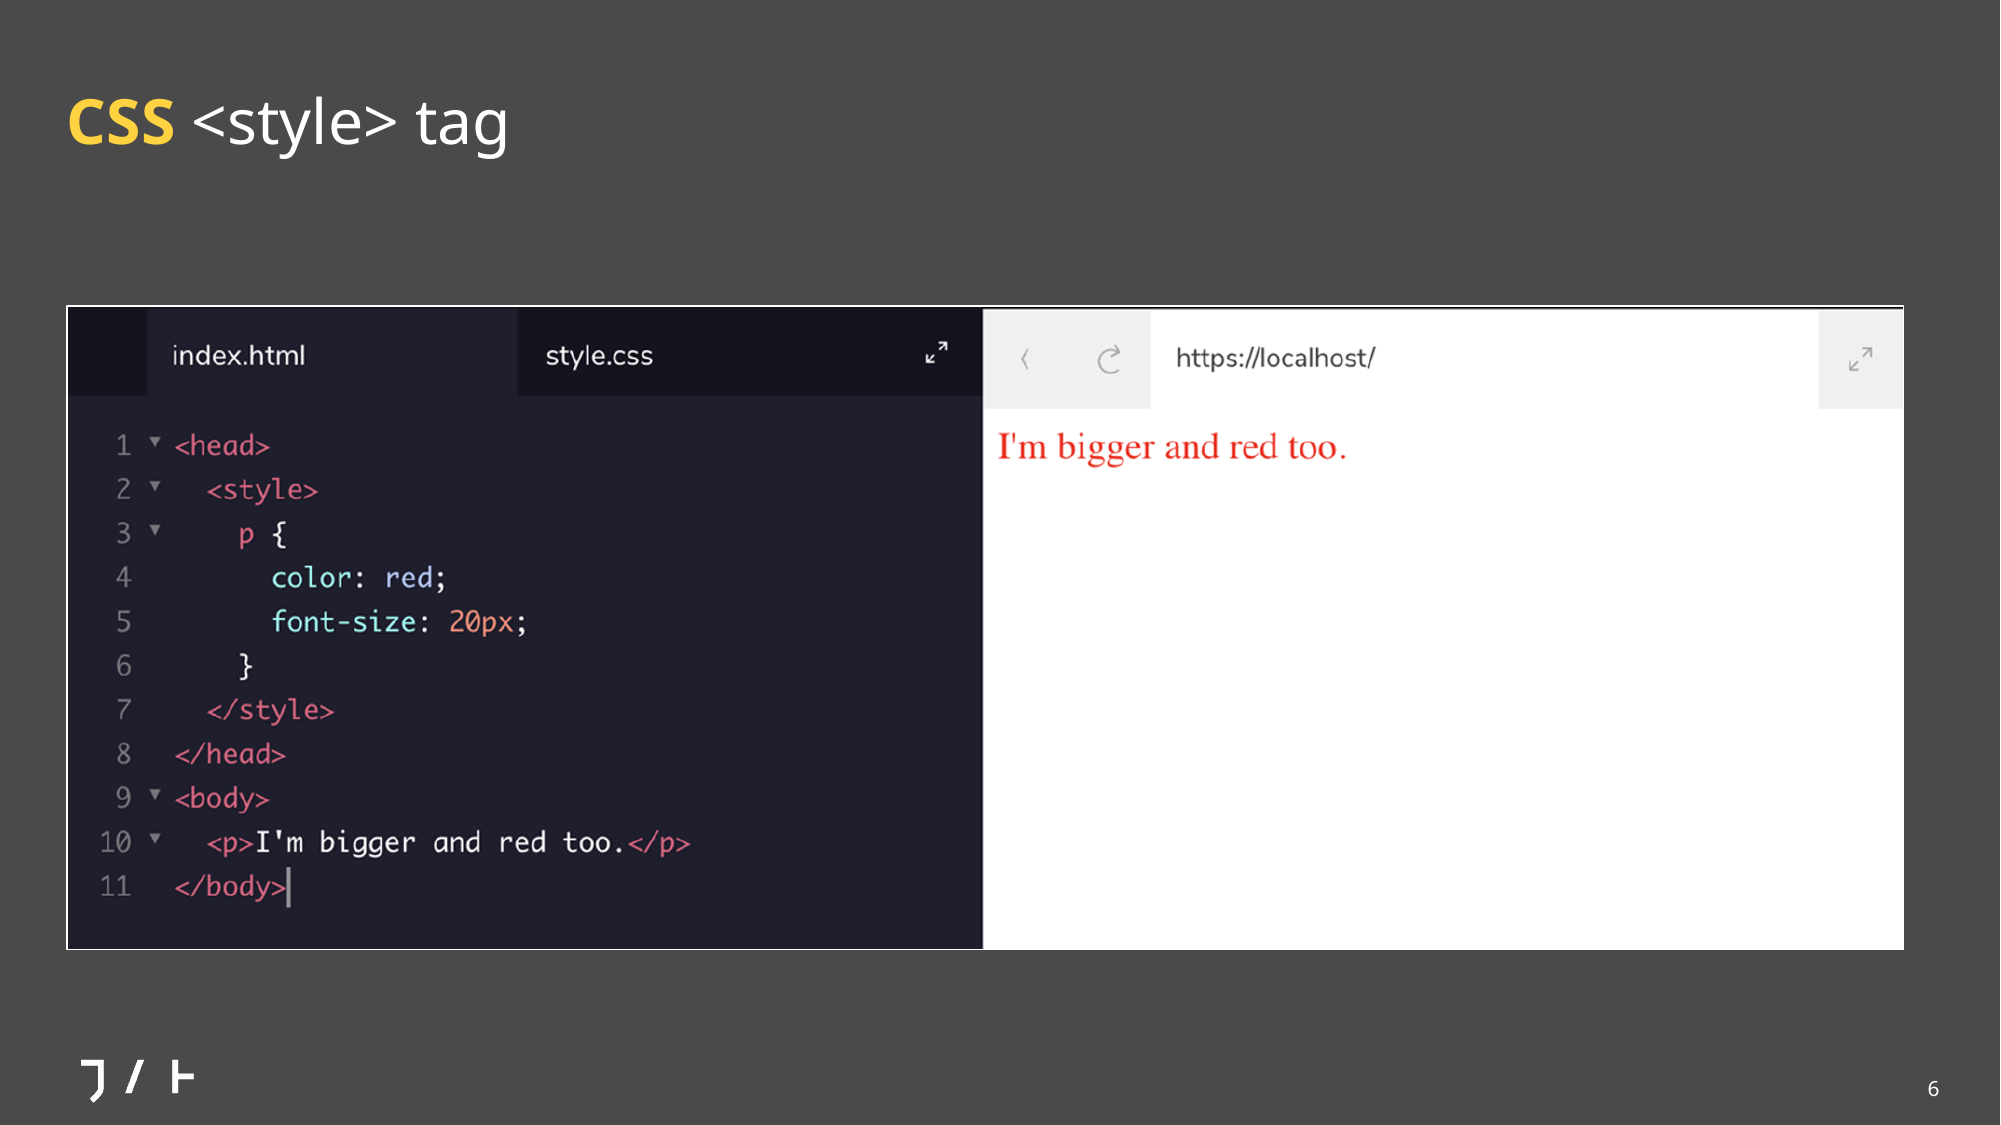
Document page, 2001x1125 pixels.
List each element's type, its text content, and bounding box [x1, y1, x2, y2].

slide_number 6 [1903, 1070, 1963, 1110]
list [66, 305, 1904, 950]
title CSS <style> tag [66, 55, 1904, 157]
picture [66, 1041, 205, 1115]
